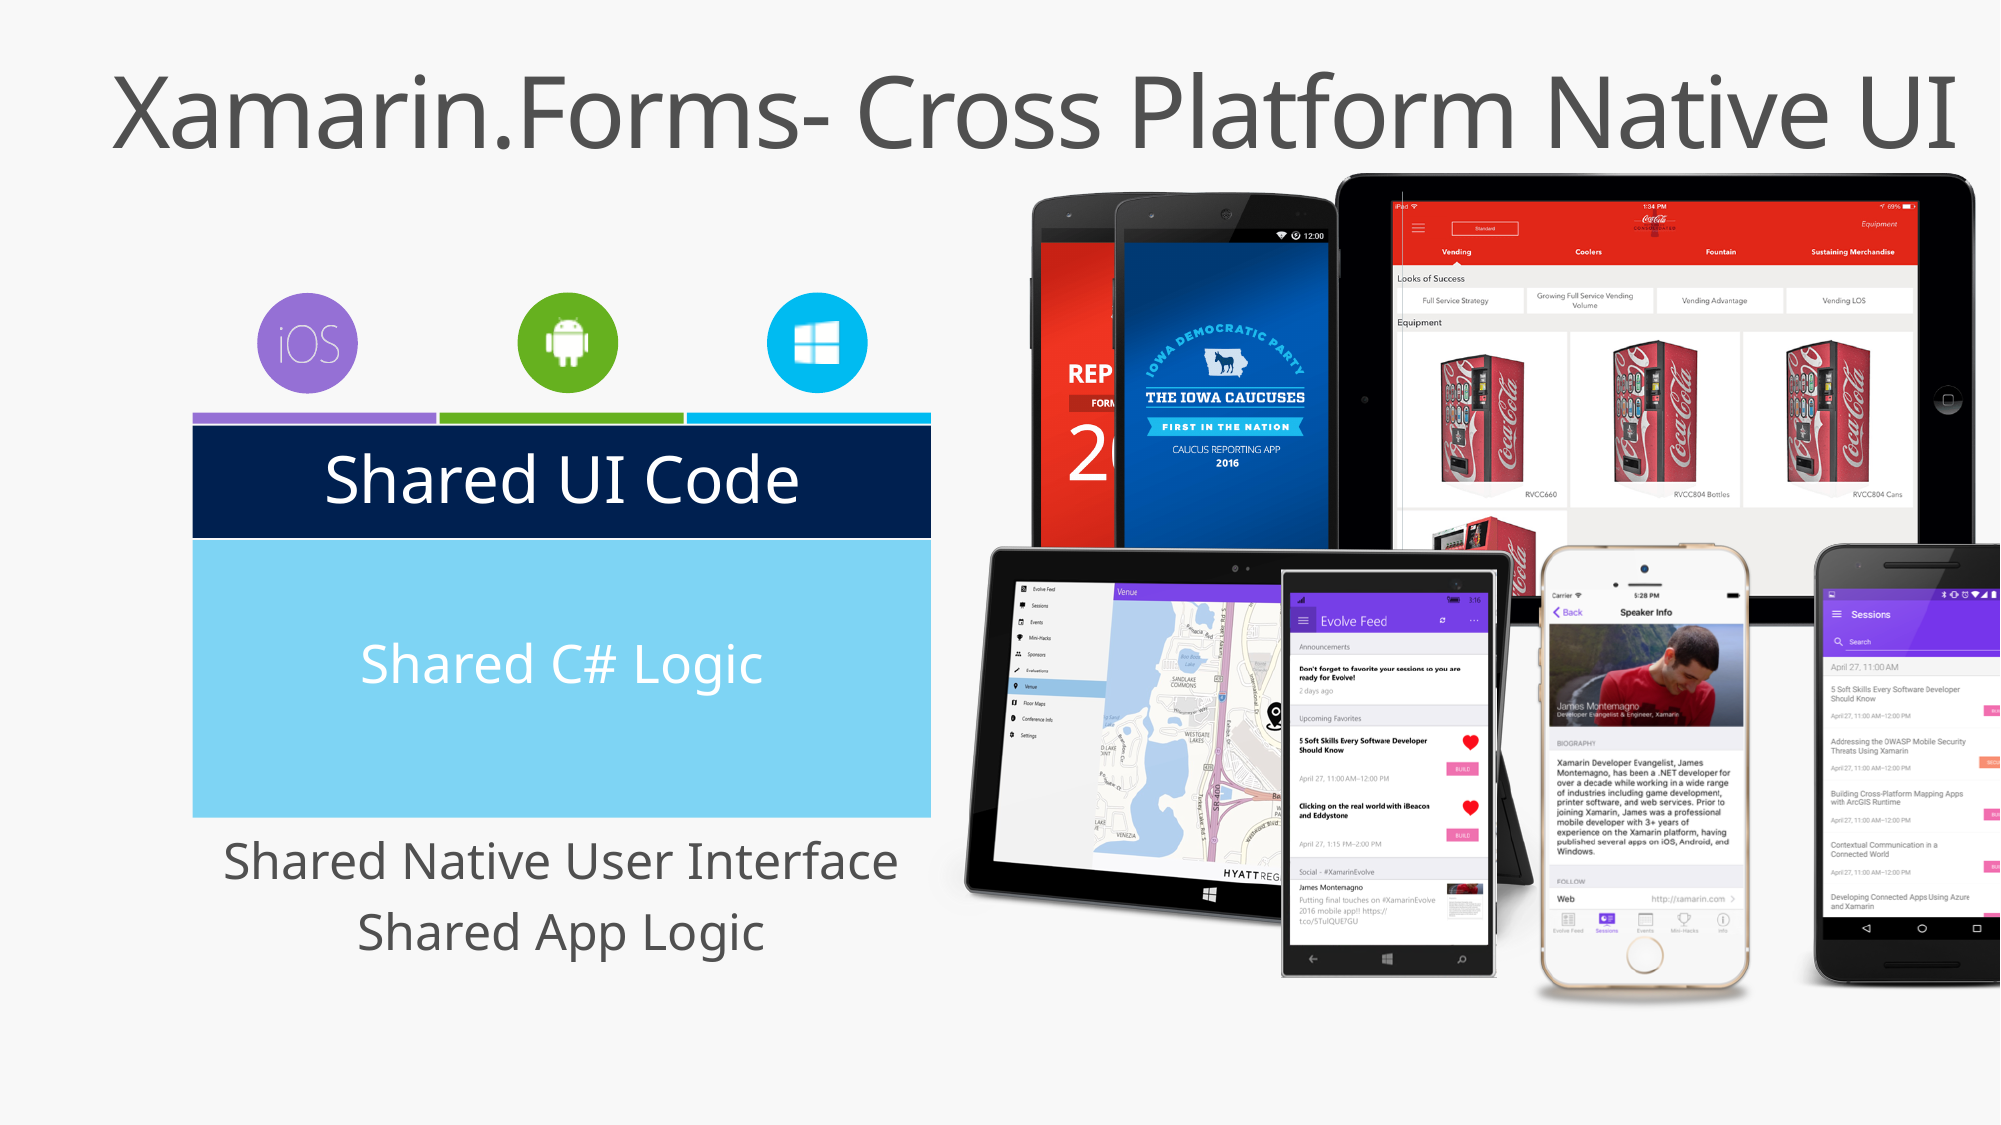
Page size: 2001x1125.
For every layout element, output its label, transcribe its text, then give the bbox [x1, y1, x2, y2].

list Shared Native User Interface Shared App Logic [194, 818, 929, 1071]
title Xamarin.Forms- Cross Platform Native UI [88, 47, 1274, 200]
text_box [192, 292, 932, 818]
picture [928, 35, 2000, 1012]
picture [280, 325, 340, 363]
